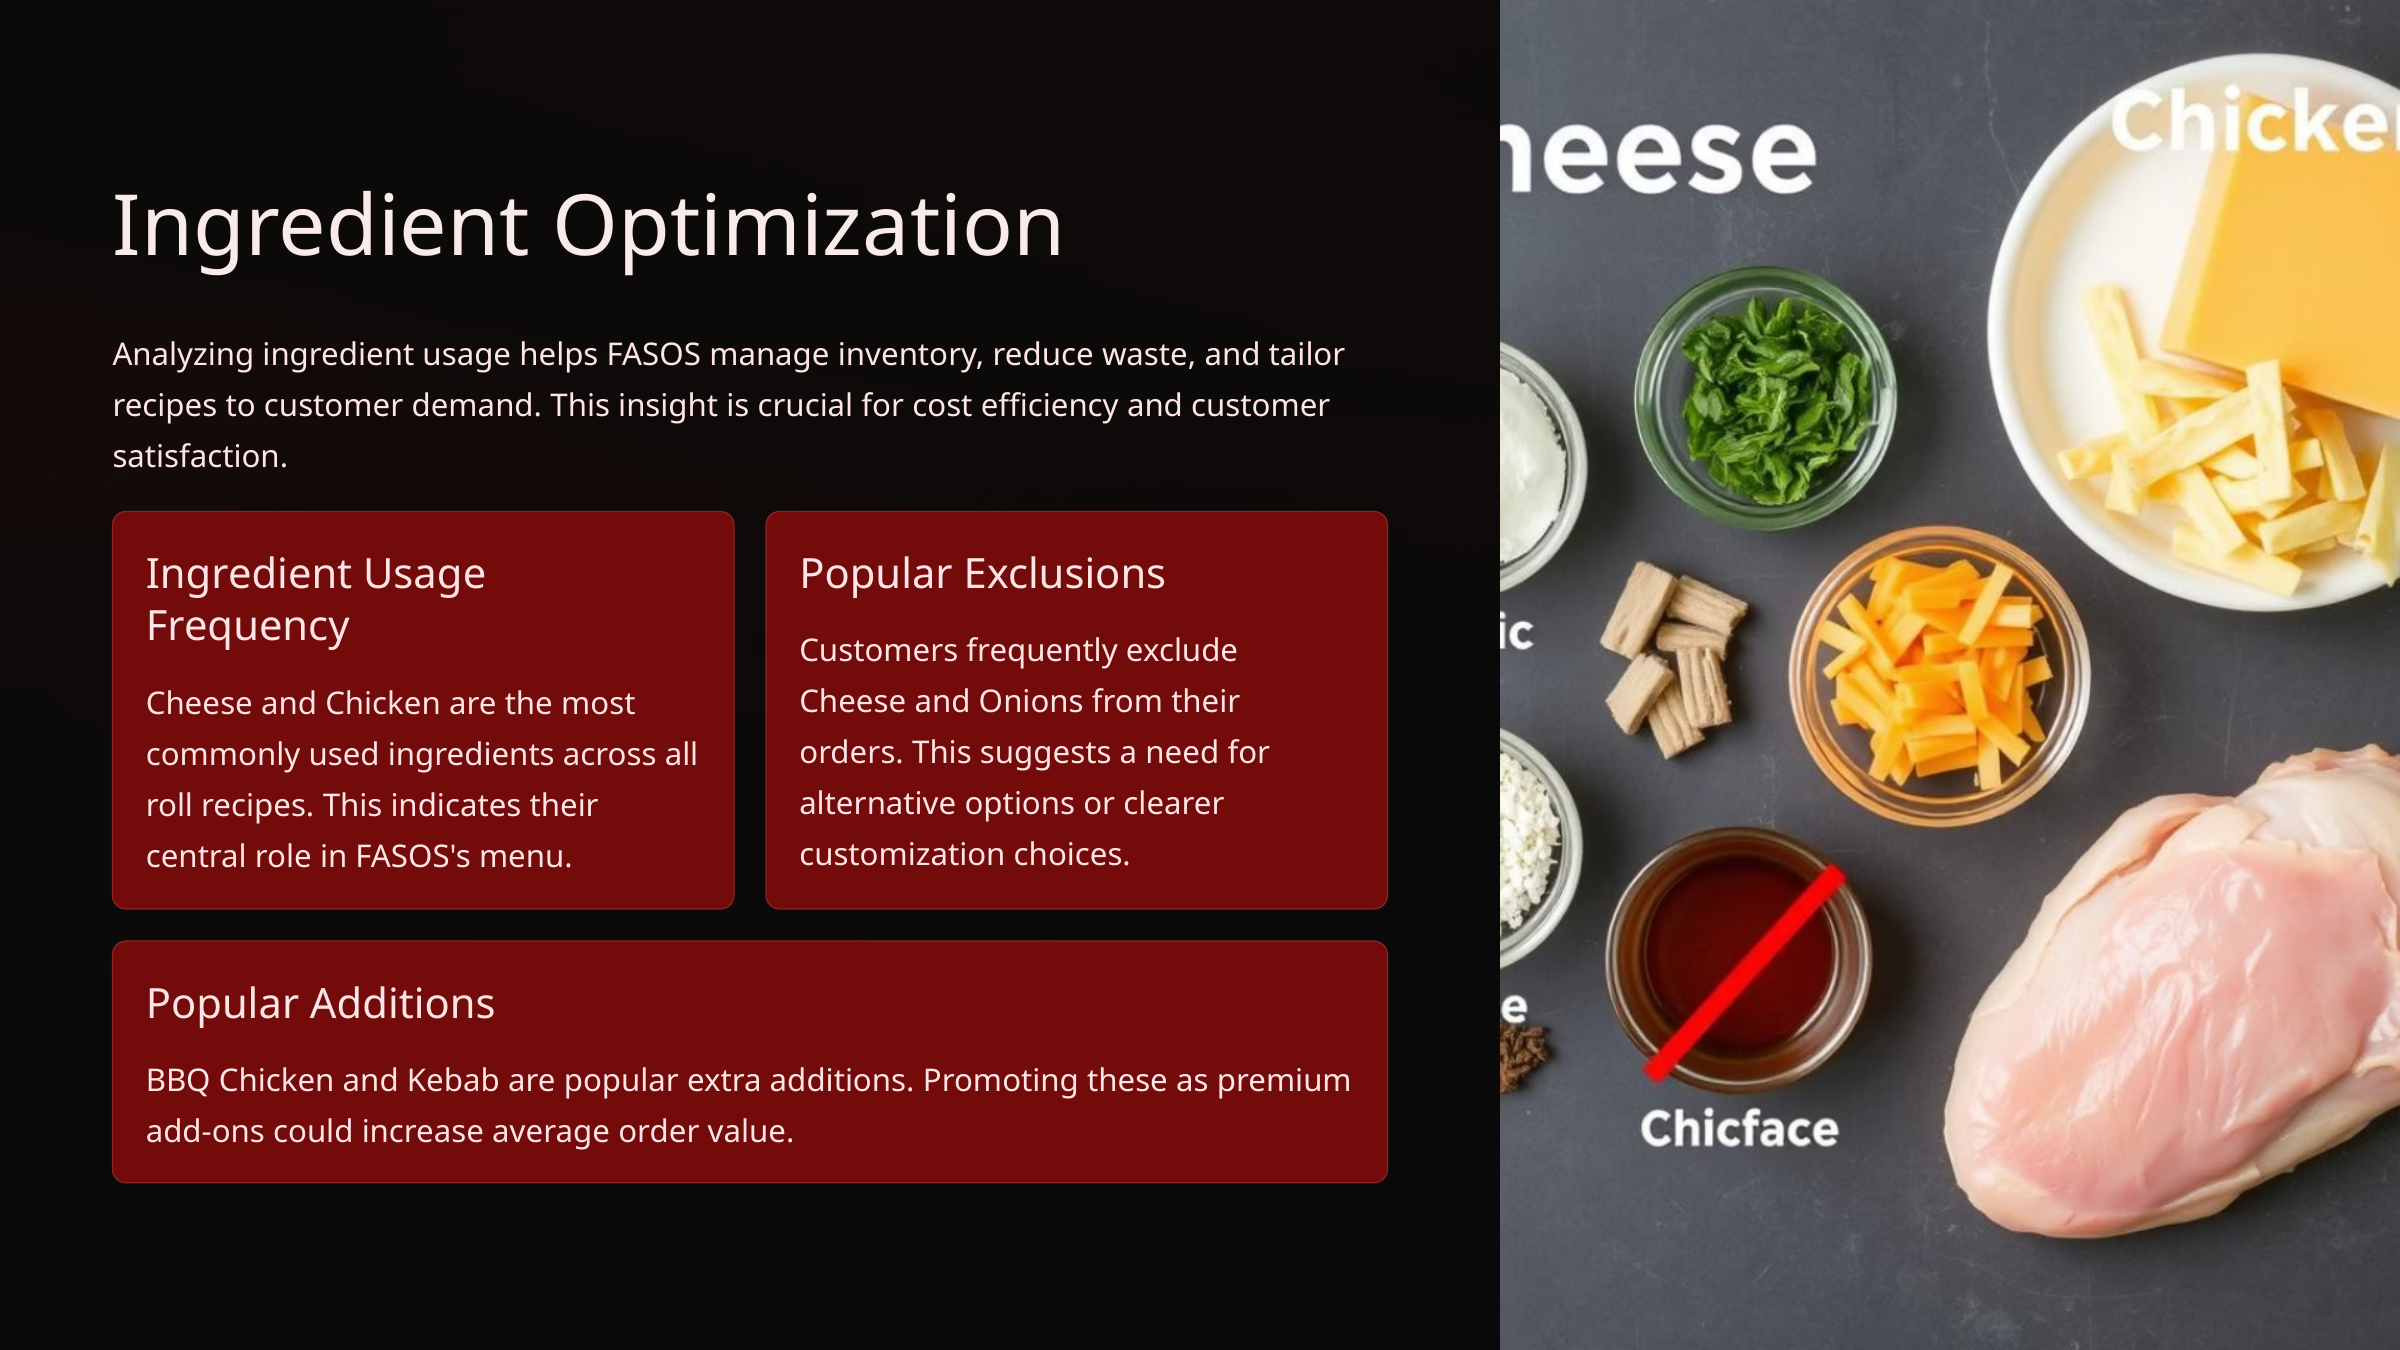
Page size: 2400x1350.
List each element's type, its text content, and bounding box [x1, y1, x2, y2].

text_box Customers frequently exclude Cheese and Onions from their orders. This suggests a need for alternative options or clearer customization choices. [799, 616, 1355, 875]
text_box Analyzing ingredient usage helps FASOS manage inventory, reduce waste, and tailor recipes to customer demand. This insight is crucial for cost efficiency and customer satisfaction. [112, 321, 1388, 476]
text_box Ingredient Usage Frequency [145, 544, 701, 651]
text_box Popular Additions [145, 974, 596, 1028]
text_box Popular Exclusions [799, 544, 1279, 598]
picture [1499, 0, 2400, 1350]
text_box BBQ Chicken and Kebab are popular extra additions. Promoting these as premium add-ons could increase average order value. [145, 1046, 1355, 1150]
text_box [112, 511, 734, 909]
text_box Ingredient Optimization [112, 167, 1323, 273]
text_box [112, 940, 1388, 1183]
text_box Cheese and Chicken are the most commonly used ingredients across all roll recipes. This indicates their central role in FASOS's menu. [145, 669, 701, 876]
text_box [766, 511, 1388, 909]
